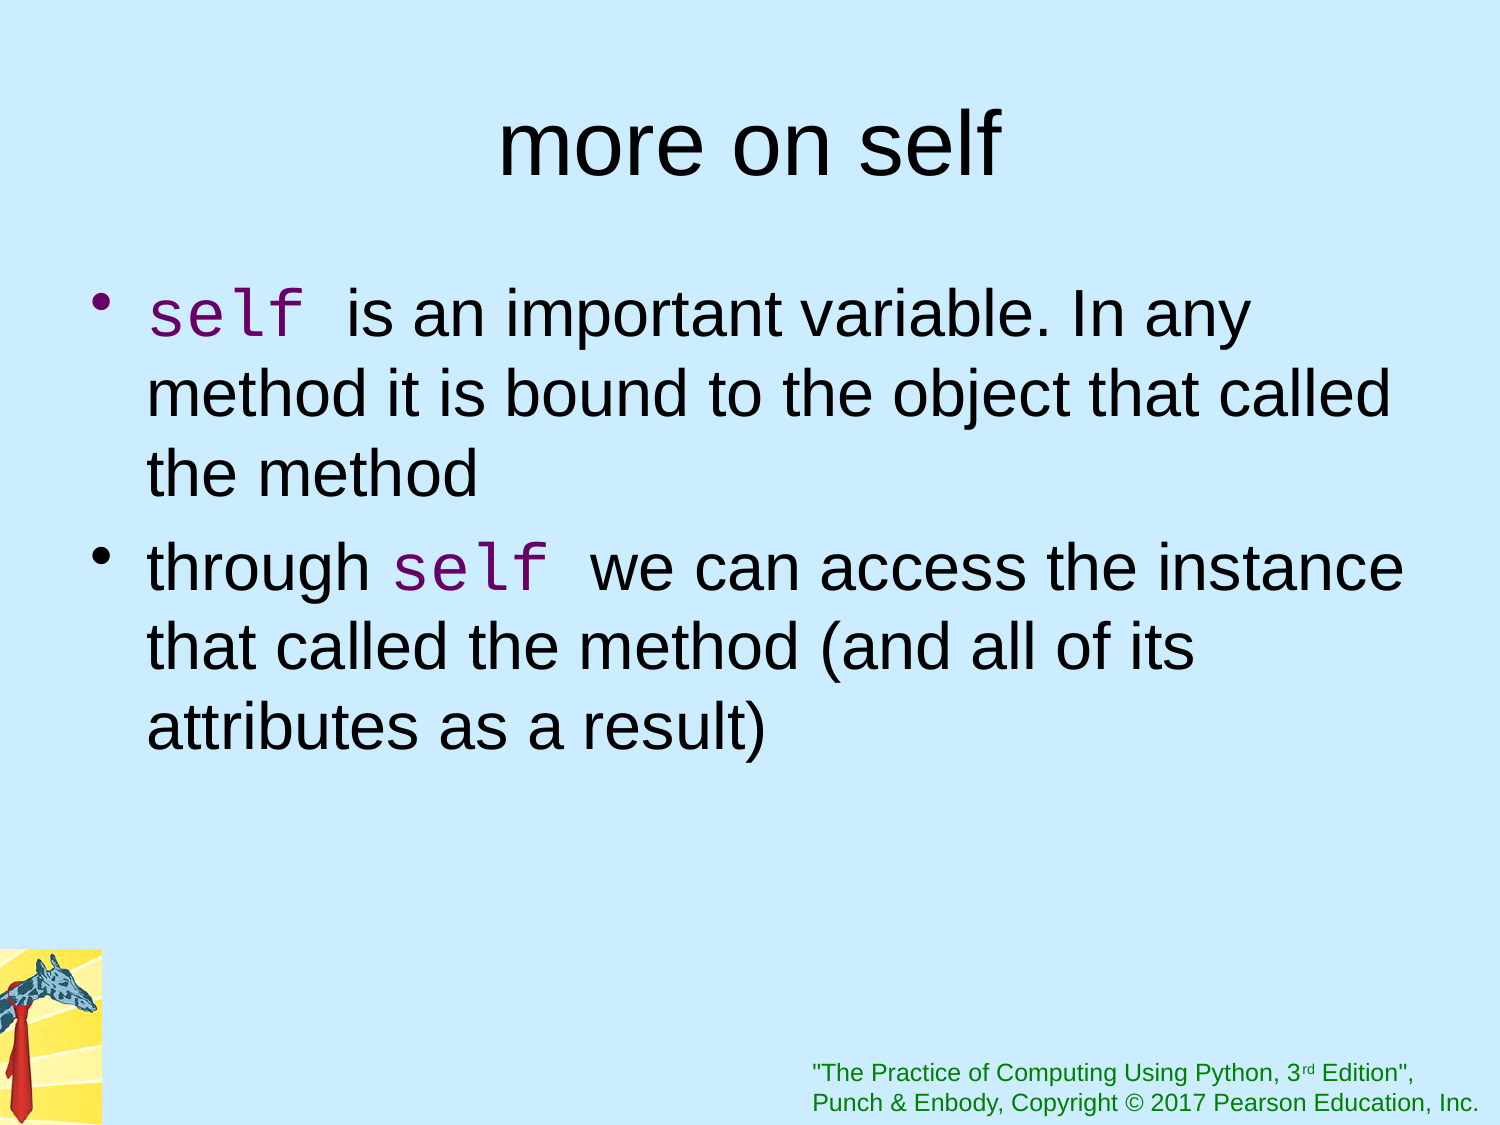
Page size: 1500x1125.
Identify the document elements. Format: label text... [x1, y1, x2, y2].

picture [0, 949, 102, 1125]
title more on self [75, 45, 1425, 233]
list self is an important variable. In any method it is bound to the object that called the method through self we can access the instance that called the method (and all of its attributes as a result) [75, 262, 1425, 1005]
